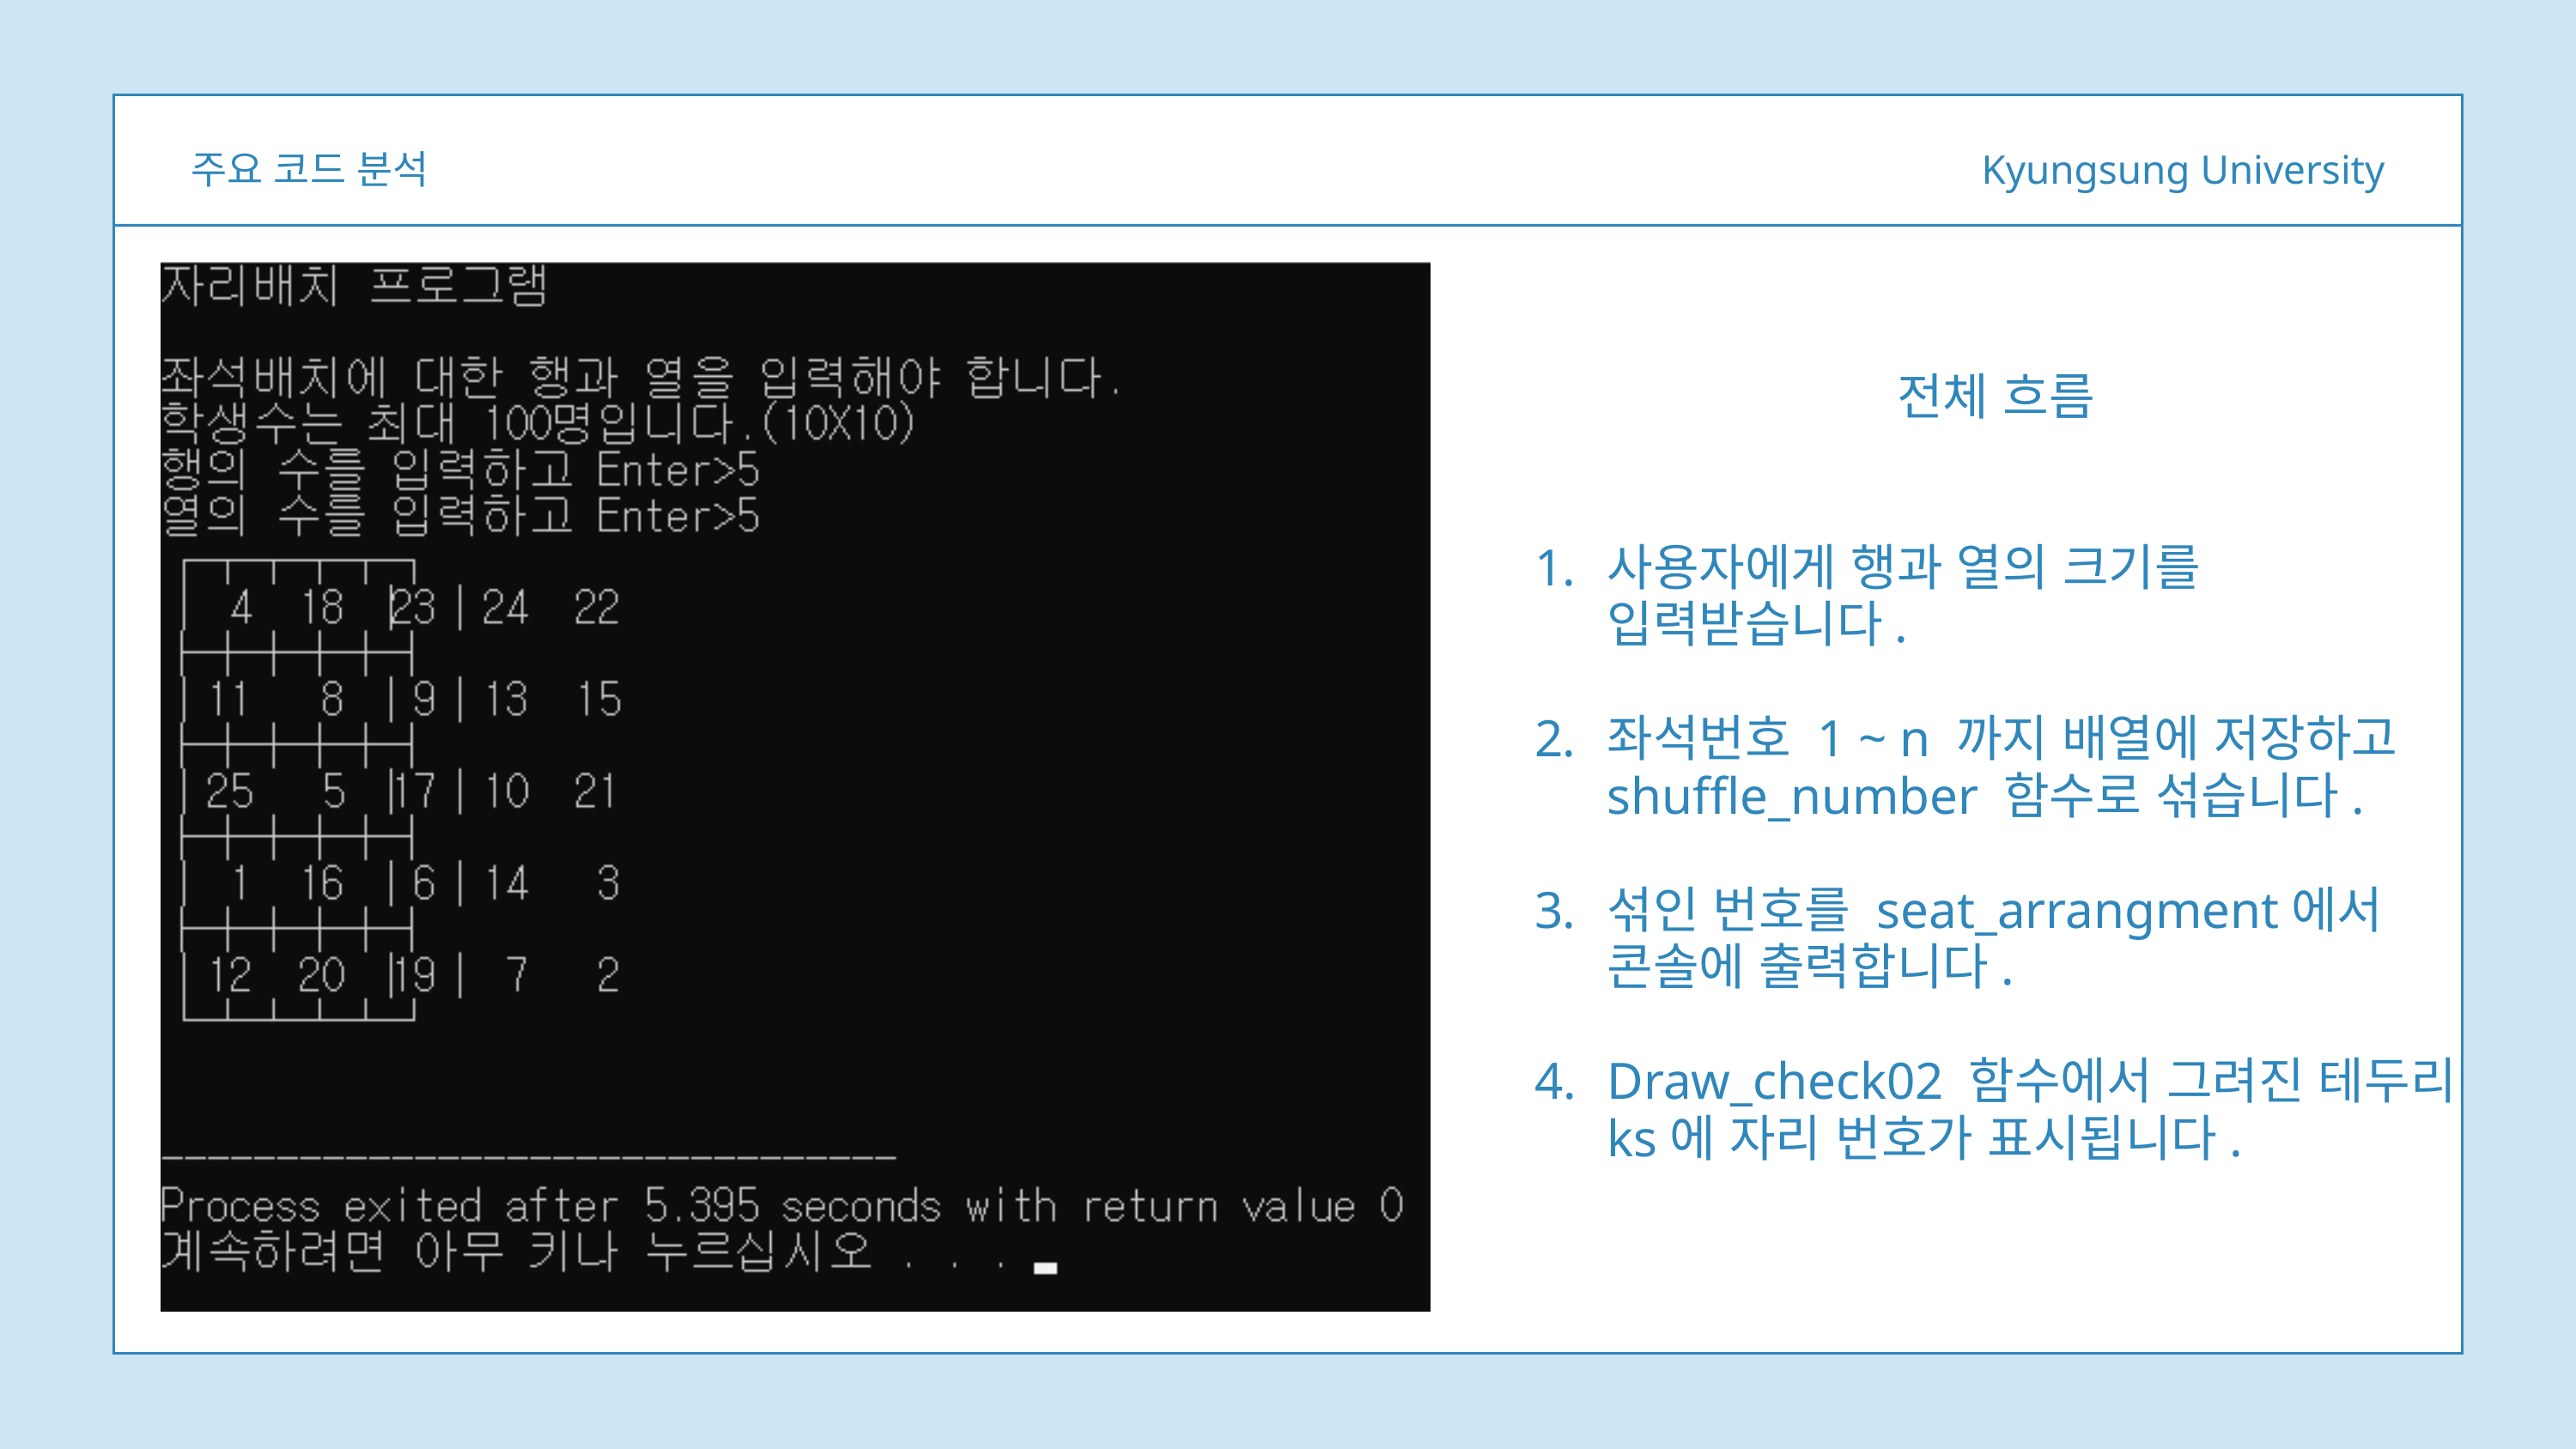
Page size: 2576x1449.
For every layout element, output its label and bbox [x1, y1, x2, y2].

text_box [113, 94, 2463, 1354]
picture [161, 261, 1431, 1313]
